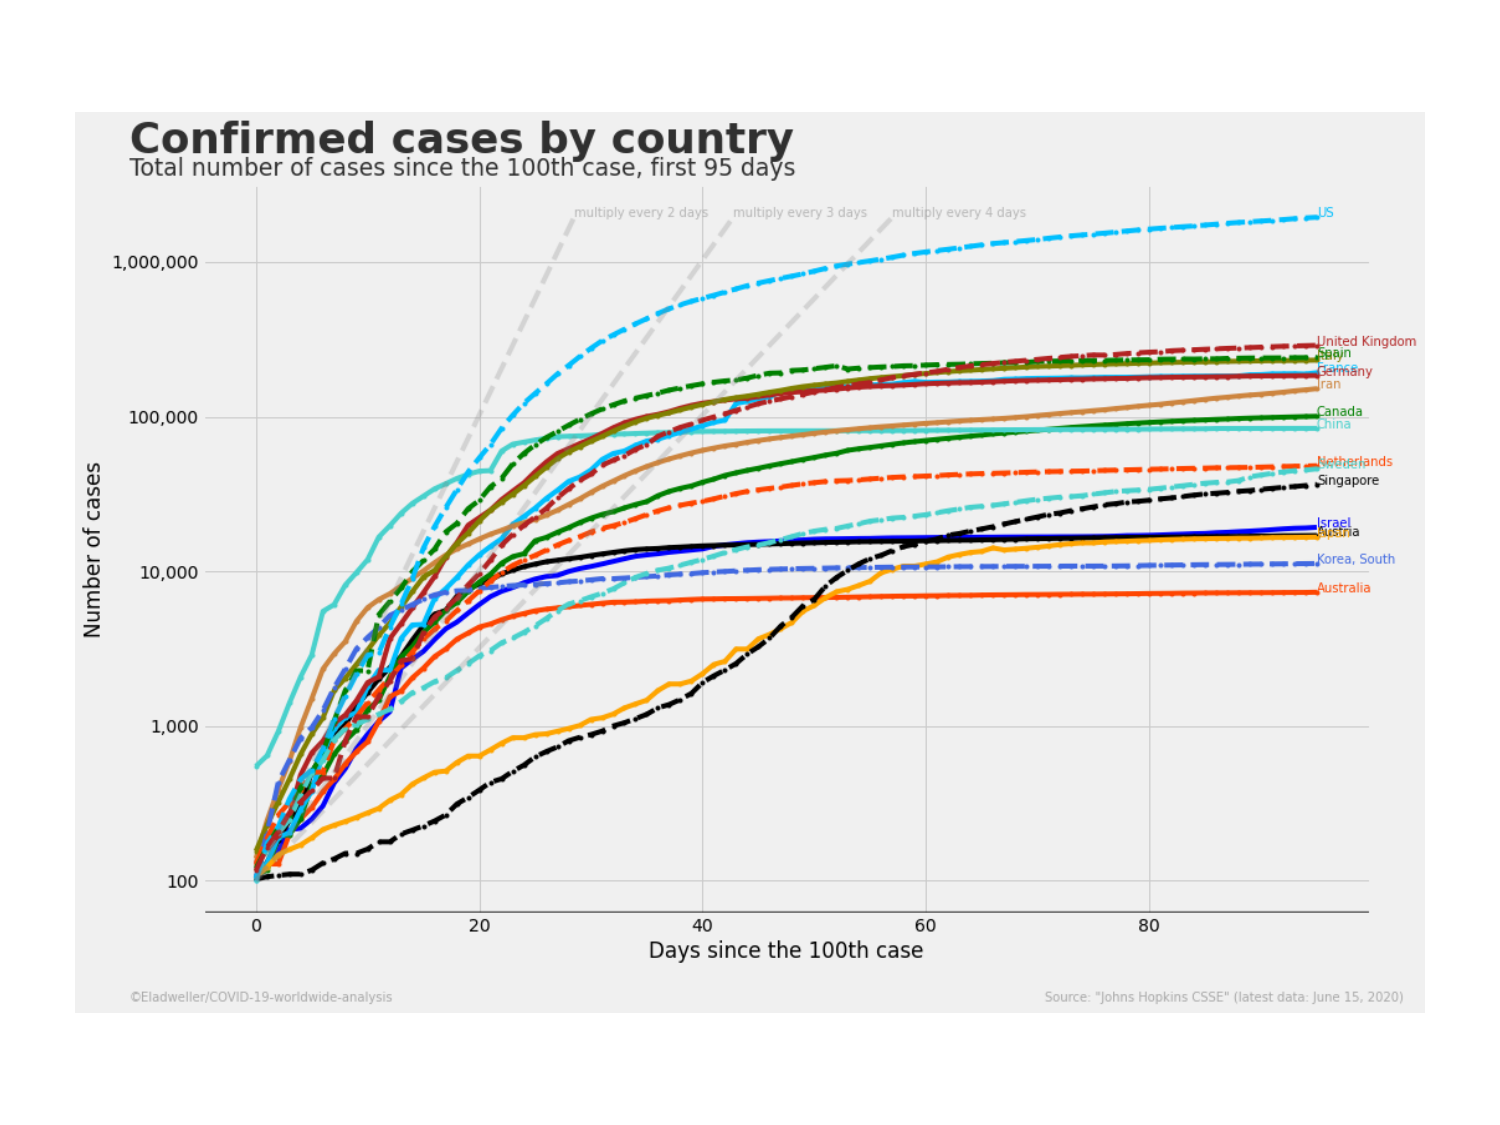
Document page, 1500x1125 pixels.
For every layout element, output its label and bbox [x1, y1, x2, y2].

picture [74, 112, 1426, 1013]
